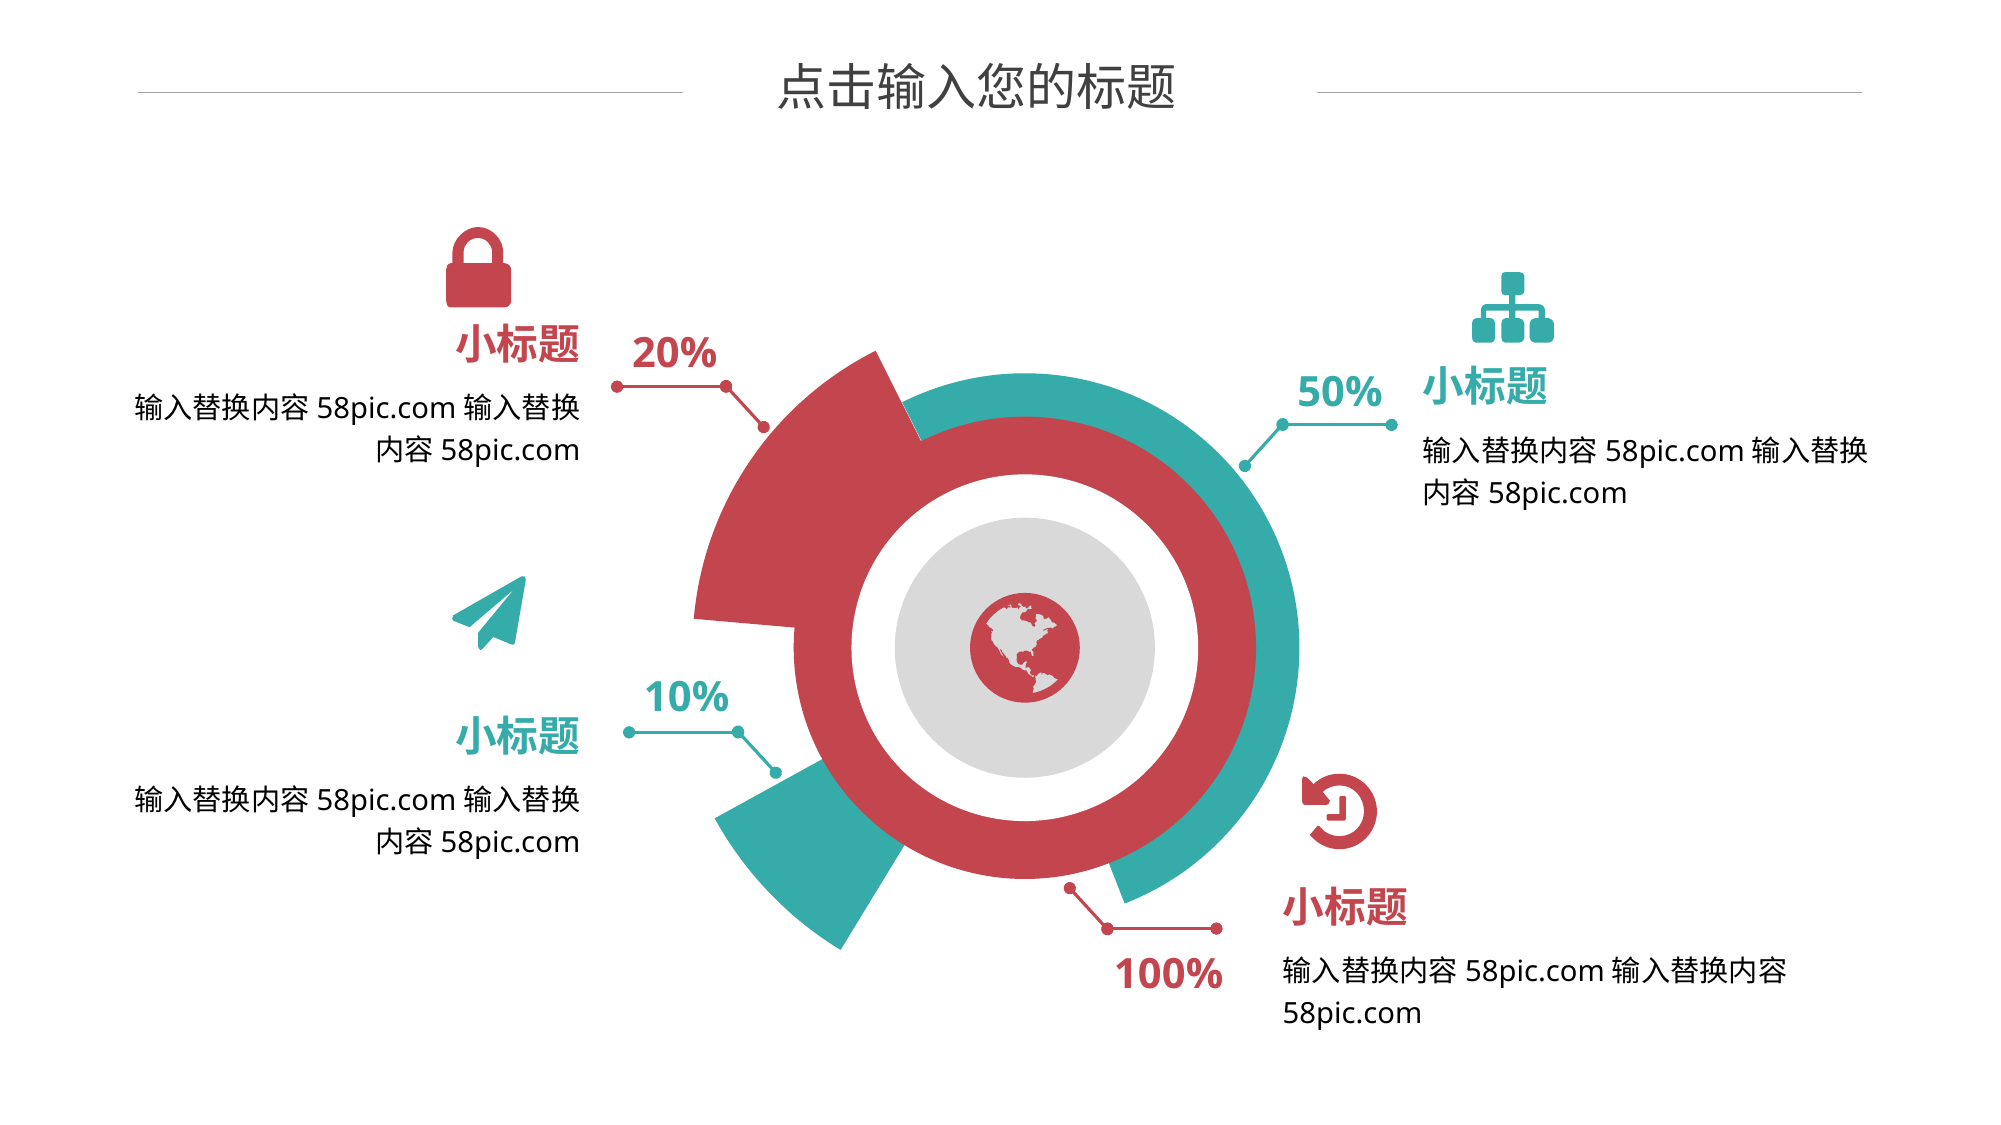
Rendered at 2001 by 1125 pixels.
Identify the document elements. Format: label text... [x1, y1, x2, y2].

text_box 点击输入您的标题 [669, 55, 1284, 92]
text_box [117, 226, 1882, 1045]
text_box 点击输入您的标题 [669, 93, 1284, 116]
